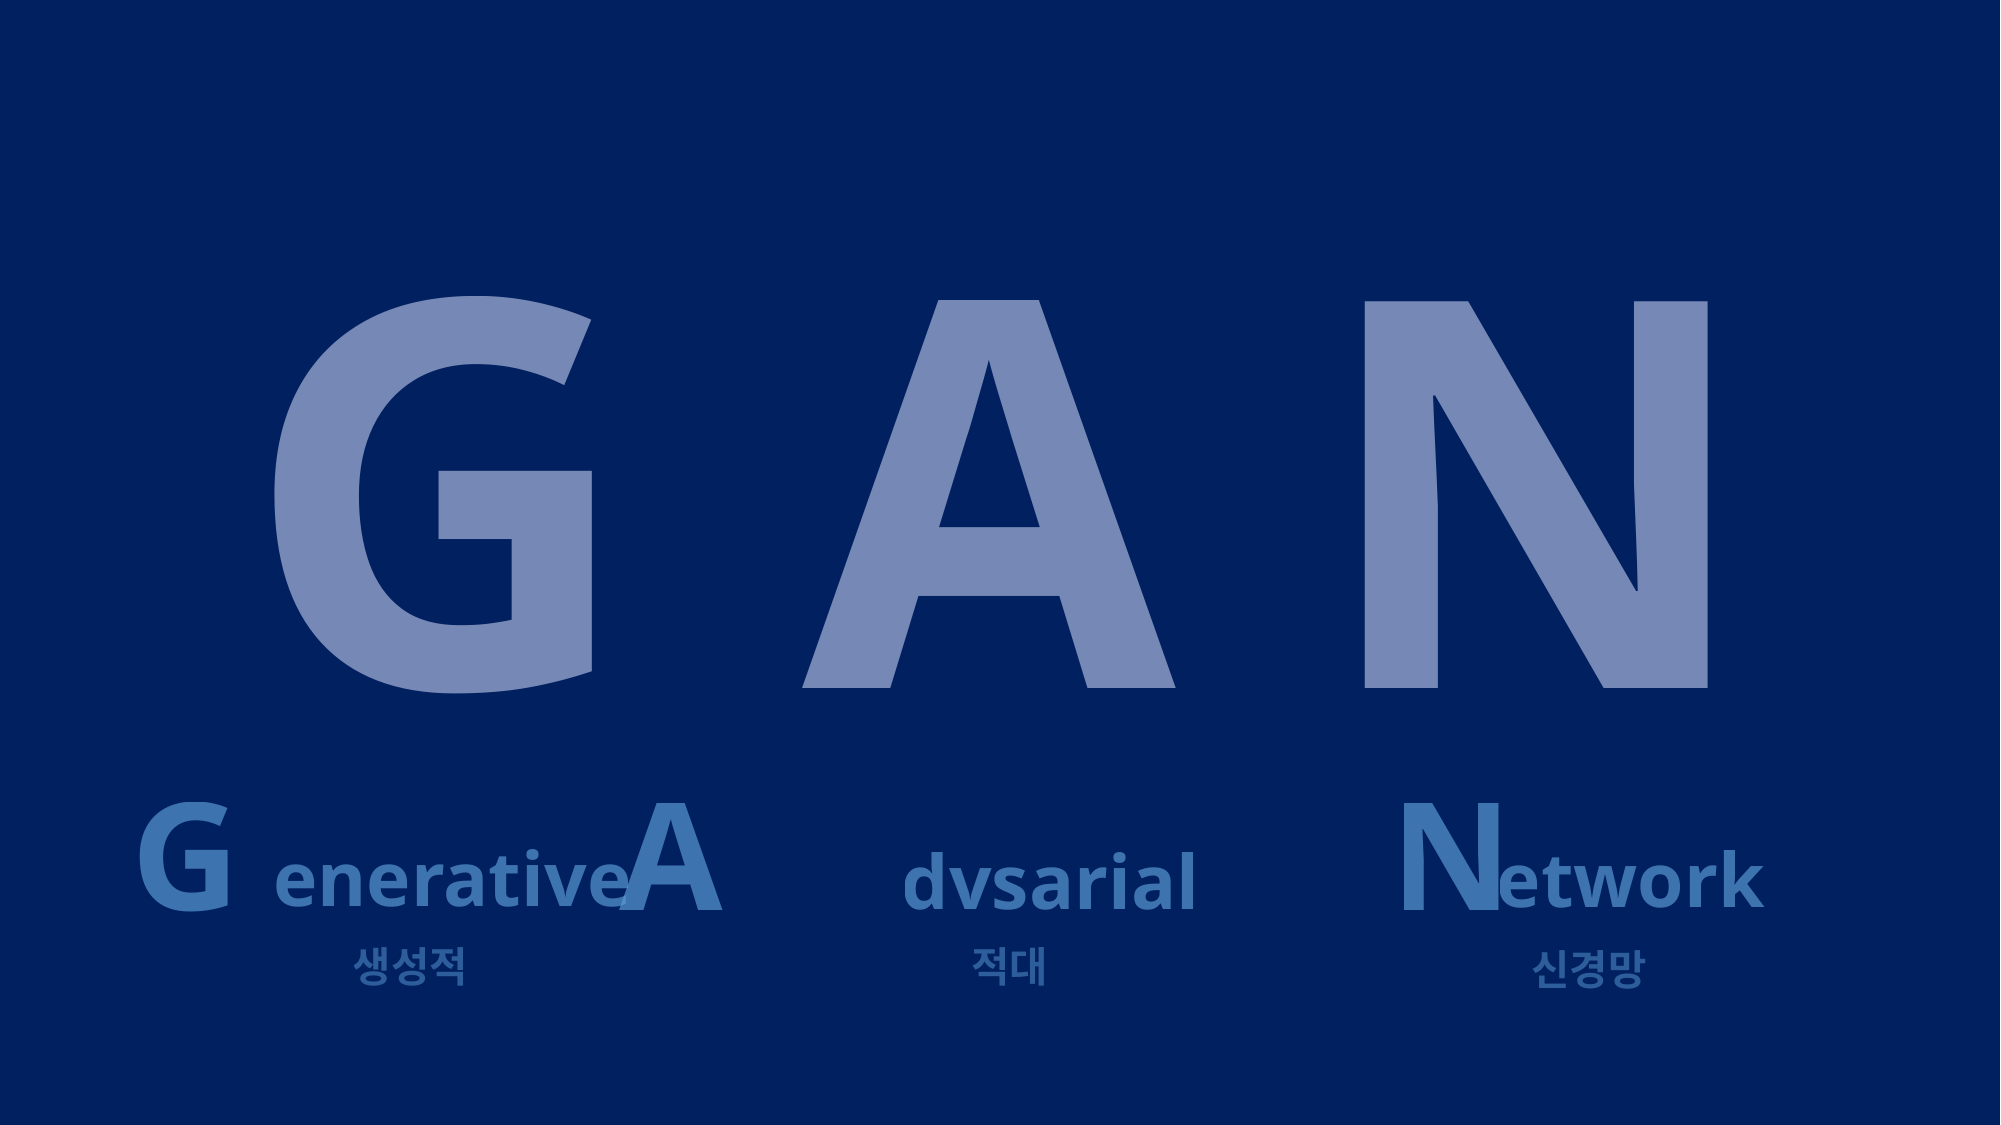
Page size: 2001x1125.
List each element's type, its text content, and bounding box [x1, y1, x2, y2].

text_box G A N [0, 139, 2000, 805]
text_box 생성적 [337, 933, 484, 999]
text_box N [1375, 753, 1528, 948]
text_box dvsarial [886, 827, 1215, 932]
text_box 적대 [956, 933, 1064, 999]
text_box 신경망 [1516, 936, 1662, 1002]
text_box enerative [258, 824, 647, 930]
text_box G A [101, 753, 987, 1125]
text_box etwork [1528, 824, 1780, 930]
